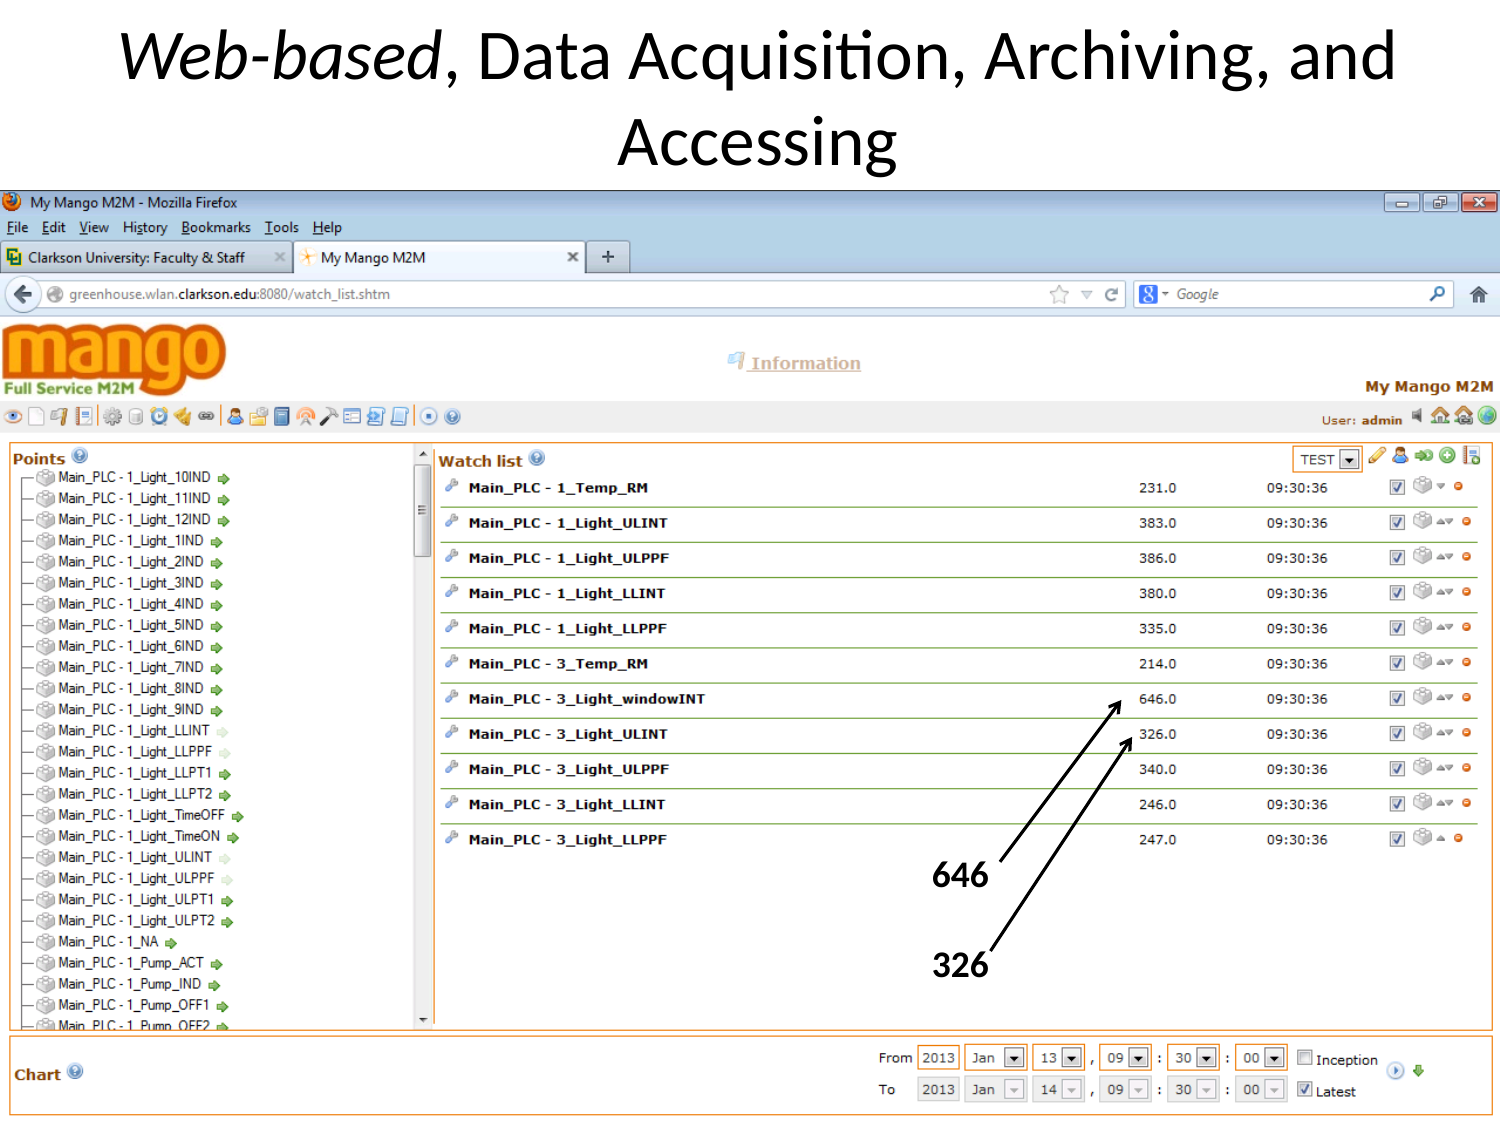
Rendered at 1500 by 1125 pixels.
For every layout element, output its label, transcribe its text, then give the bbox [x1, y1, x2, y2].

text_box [999, 699, 1122, 735]
picture [0, 190, 1500, 1125]
title Web-based, Data Acquisition, Archiving, and Accessing [83, 0, 1434, 188]
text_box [990, 736, 1133, 952]
